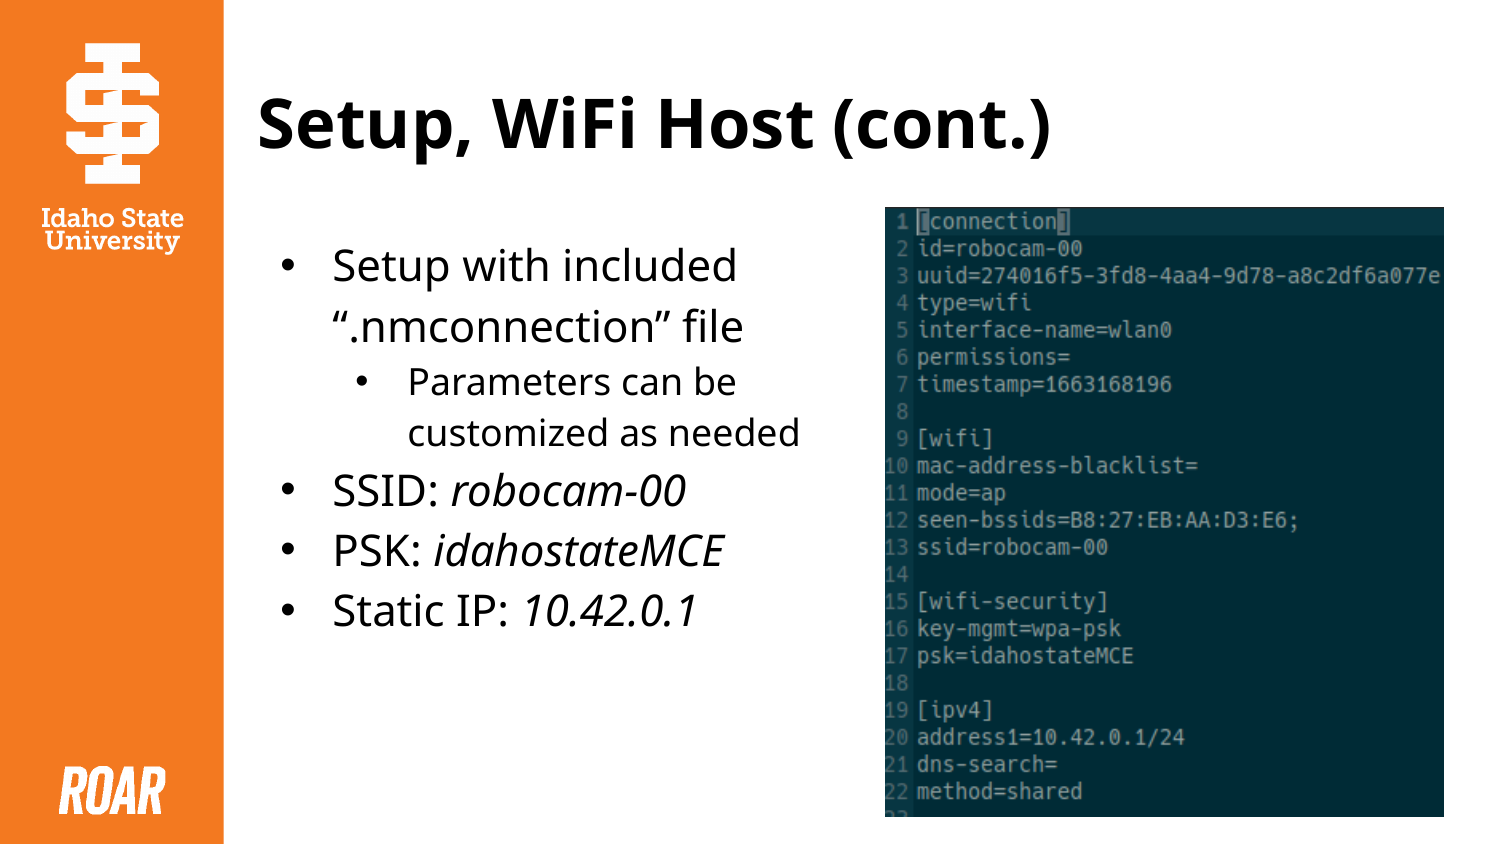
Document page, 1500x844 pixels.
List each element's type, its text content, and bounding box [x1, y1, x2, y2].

picture [1161, 729, 1171, 745]
picture [1186, 512, 1210, 527]
picture [1072, 592, 1081, 609]
picture [1098, 624, 1106, 636]
picture [1047, 461, 1055, 473]
picture [1109, 729, 1121, 745]
picture [1162, 461, 1170, 473]
picture [1010, 348, 1018, 365]
picture [1288, 268, 1324, 283]
picture [919, 619, 929, 636]
picture [1059, 512, 1095, 527]
picture [946, 597, 954, 609]
picture [1110, 619, 1121, 636]
picture [1099, 592, 1106, 612]
picture [1009, 759, 1018, 772]
picture [1008, 787, 1017, 799]
picture [1047, 352, 1055, 365]
picture [946, 434, 954, 446]
picture [31, 27, 194, 271]
picture [1021, 782, 1044, 799]
picture [1023, 510, 1031, 527]
picture [994, 538, 1043, 555]
picture [946, 271, 954, 283]
picture [956, 266, 967, 283]
picture [970, 379, 979, 392]
picture [1123, 512, 1133, 527]
picture [931, 298, 967, 315]
picture [918, 461, 953, 473]
picture [957, 592, 966, 609]
picture [1149, 729, 1158, 748]
picture [931, 239, 967, 256]
picture [970, 702, 980, 717]
picture [1046, 646, 1055, 663]
picture [930, 597, 943, 609]
picture [944, 321, 953, 337]
picture [1072, 729, 1082, 744]
picture [1135, 325, 1146, 337]
picture [983, 542, 993, 554]
picture [983, 268, 992, 283]
picture [944, 646, 955, 663]
picture [972, 348, 979, 365]
picture [944, 379, 967, 392]
picture [970, 298, 994, 310]
picture [919, 271, 942, 283]
picture [1138, 376, 1146, 392]
picture [1058, 241, 1082, 256]
picture [982, 646, 1031, 663]
picture [1339, 266, 1350, 283]
picture [982, 759, 1006, 772]
picture [918, 787, 942, 799]
picture [1084, 648, 1133, 663]
picture [1048, 376, 1056, 392]
picture [1149, 512, 1172, 527]
picture [53, 763, 171, 817]
picture [1084, 539, 1108, 555]
picture [1035, 268, 1044, 283]
picture [1353, 266, 1362, 283]
picture [957, 652, 967, 660]
picture [1020, 352, 1031, 365]
picture [1150, 456, 1159, 473]
picture [1008, 515, 1017, 527]
picture [1072, 456, 1082, 473]
picture [970, 488, 1006, 505]
picture [1034, 651, 1043, 663]
picture [969, 239, 1017, 256]
picture [1238, 512, 1248, 527]
picture [969, 624, 1006, 641]
picture [1264, 512, 1287, 527]
picture [1010, 729, 1018, 745]
picture [1123, 456, 1134, 473]
picture [1149, 322, 1172, 337]
picture [994, 379, 1044, 396]
picture [885, 207, 1444, 817]
picture [983, 375, 991, 392]
picture [1109, 376, 1133, 392]
picture [1033, 511, 1044, 527]
picture [1045, 268, 1057, 283]
picture [930, 624, 942, 636]
picture [1058, 376, 1082, 392]
picture [1034, 461, 1043, 473]
picture [985, 700, 991, 721]
picture [1417, 268, 1427, 283]
picture [1047, 597, 1057, 609]
picture [956, 538, 967, 555]
picture [983, 732, 991, 745]
picture [1137, 729, 1146, 745]
picture [1034, 755, 1057, 772]
picture [919, 429, 927, 449]
picture [1022, 293, 1031, 310]
picture [1097, 266, 1119, 283]
picture [919, 352, 942, 369]
picture [1034, 352, 1044, 364]
picture [1085, 729, 1094, 745]
picture [918, 728, 954, 745]
picture [918, 483, 967, 500]
picture [957, 782, 1006, 799]
picture [919, 592, 927, 612]
picture [933, 700, 941, 717]
picture [995, 268, 1005, 283]
picture [1224, 512, 1236, 527]
picture [1084, 376, 1095, 392]
picture [983, 352, 991, 365]
picture [943, 624, 955, 641]
picture [983, 320, 991, 337]
picture [1404, 268, 1414, 283]
picture [1008, 293, 1017, 310]
picture [970, 325, 980, 337]
picture [957, 732, 967, 745]
picture [1072, 268, 1082, 283]
picture [1148, 376, 1172, 392]
picture [996, 732, 1004, 745]
picture [969, 732, 980, 745]
picture [957, 429, 966, 446]
picture [1072, 646, 1081, 663]
picture [944, 705, 967, 722]
picture [1429, 271, 1440, 283]
picture [920, 320, 929, 337]
picture [1124, 320, 1132, 337]
picture [1174, 456, 1183, 473]
picture [996, 515, 1004, 527]
picture [996, 352, 1004, 365]
picture [1097, 461, 1119, 473]
picture [919, 293, 928, 310]
picture [1085, 624, 1095, 641]
picture [932, 651, 940, 663]
list Setup with included “.nmconnection” file Parameters can be customized as needed SSID: robocam-00 PSK: idahostateMCE Static IP: 10.42.0.1 [246, 224, 837, 817]
picture [1263, 268, 1274, 283]
picture [1251, 268, 1261, 283]
picture [1008, 268, 1031, 283]
picture [919, 515, 967, 527]
picture [969, 456, 1005, 473]
picture [1047, 787, 1057, 799]
picture [1007, 597, 1030, 609]
picture [1020, 461, 1031, 473]
picture [1122, 266, 1146, 283]
picture [971, 434, 980, 446]
picture [1161, 268, 1210, 283]
picture [946, 538, 954, 555]
picture [1047, 515, 1055, 527]
picture [1020, 244, 1044, 256]
picture [919, 542, 928, 555]
picture [1020, 325, 1031, 337]
title Setup, WiFi Host (cont.) [246, 44, 1435, 208]
picture [1058, 651, 1070, 663]
picture [996, 597, 1004, 609]
picture [1059, 266, 1068, 283]
picture [1174, 729, 1185, 745]
picture [920, 244, 929, 256]
picture [994, 325, 1017, 337]
picture [971, 646, 980, 663]
picture [1085, 456, 1094, 473]
picture [997, 293, 1005, 310]
picture [1045, 729, 1057, 745]
picture [1045, 542, 1081, 555]
picture [1009, 461, 1018, 473]
picture [1058, 782, 1082, 799]
picture [1008, 619, 1017, 636]
picture [1034, 597, 1044, 609]
picture [932, 542, 940, 555]
picture [1365, 268, 1402, 283]
picture [1224, 266, 1248, 283]
picture [918, 755, 942, 772]
picture [970, 272, 980, 280]
picture [1084, 597, 1095, 614]
picture [919, 375, 927, 392]
picture [931, 325, 942, 337]
picture [1061, 597, 1069, 609]
picture [930, 434, 943, 446]
picture [1099, 376, 1107, 392]
picture [945, 352, 967, 364]
picture [919, 651, 929, 668]
picture [934, 375, 941, 392]
picture [1046, 325, 1122, 337]
picture [1328, 268, 1337, 283]
picture [1020, 759, 1030, 772]
picture [1136, 456, 1146, 473]
picture [982, 510, 993, 527]
picture [945, 759, 953, 772]
picture [1110, 512, 1120, 527]
picture [945, 782, 953, 799]
picture [1021, 624, 1070, 641]
picture [956, 325, 967, 337]
picture [970, 759, 979, 772]
picture [1035, 729, 1044, 745]
picture [972, 597, 980, 609]
picture [1187, 462, 1197, 470]
picture [984, 429, 991, 449]
picture [919, 700, 927, 721]
